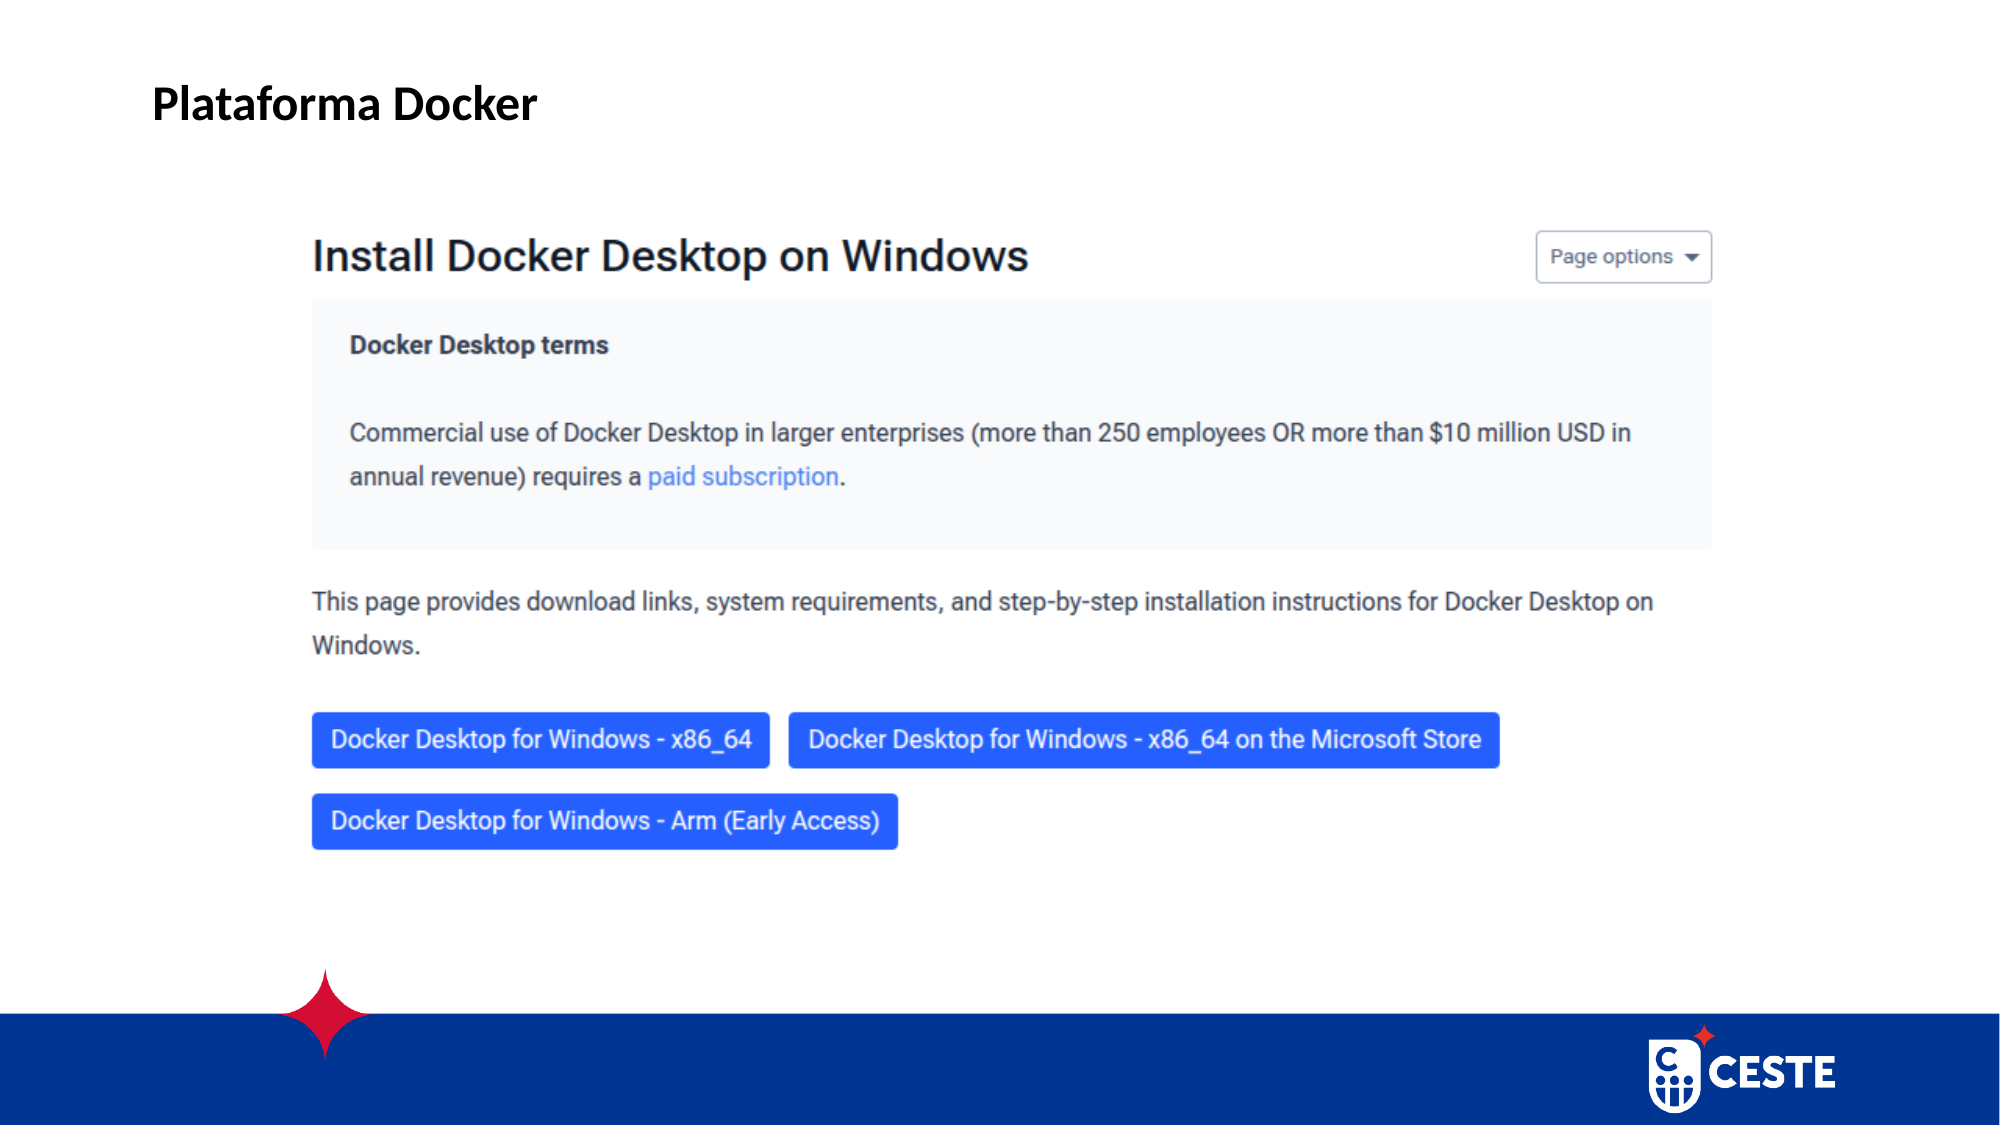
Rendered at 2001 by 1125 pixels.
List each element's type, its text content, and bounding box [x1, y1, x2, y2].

picture [1629, 1014, 1854, 1122]
picture [275, 965, 375, 1064]
title Plataforma Docker [137, 59, 1863, 149]
picture [280, 226, 1733, 897]
